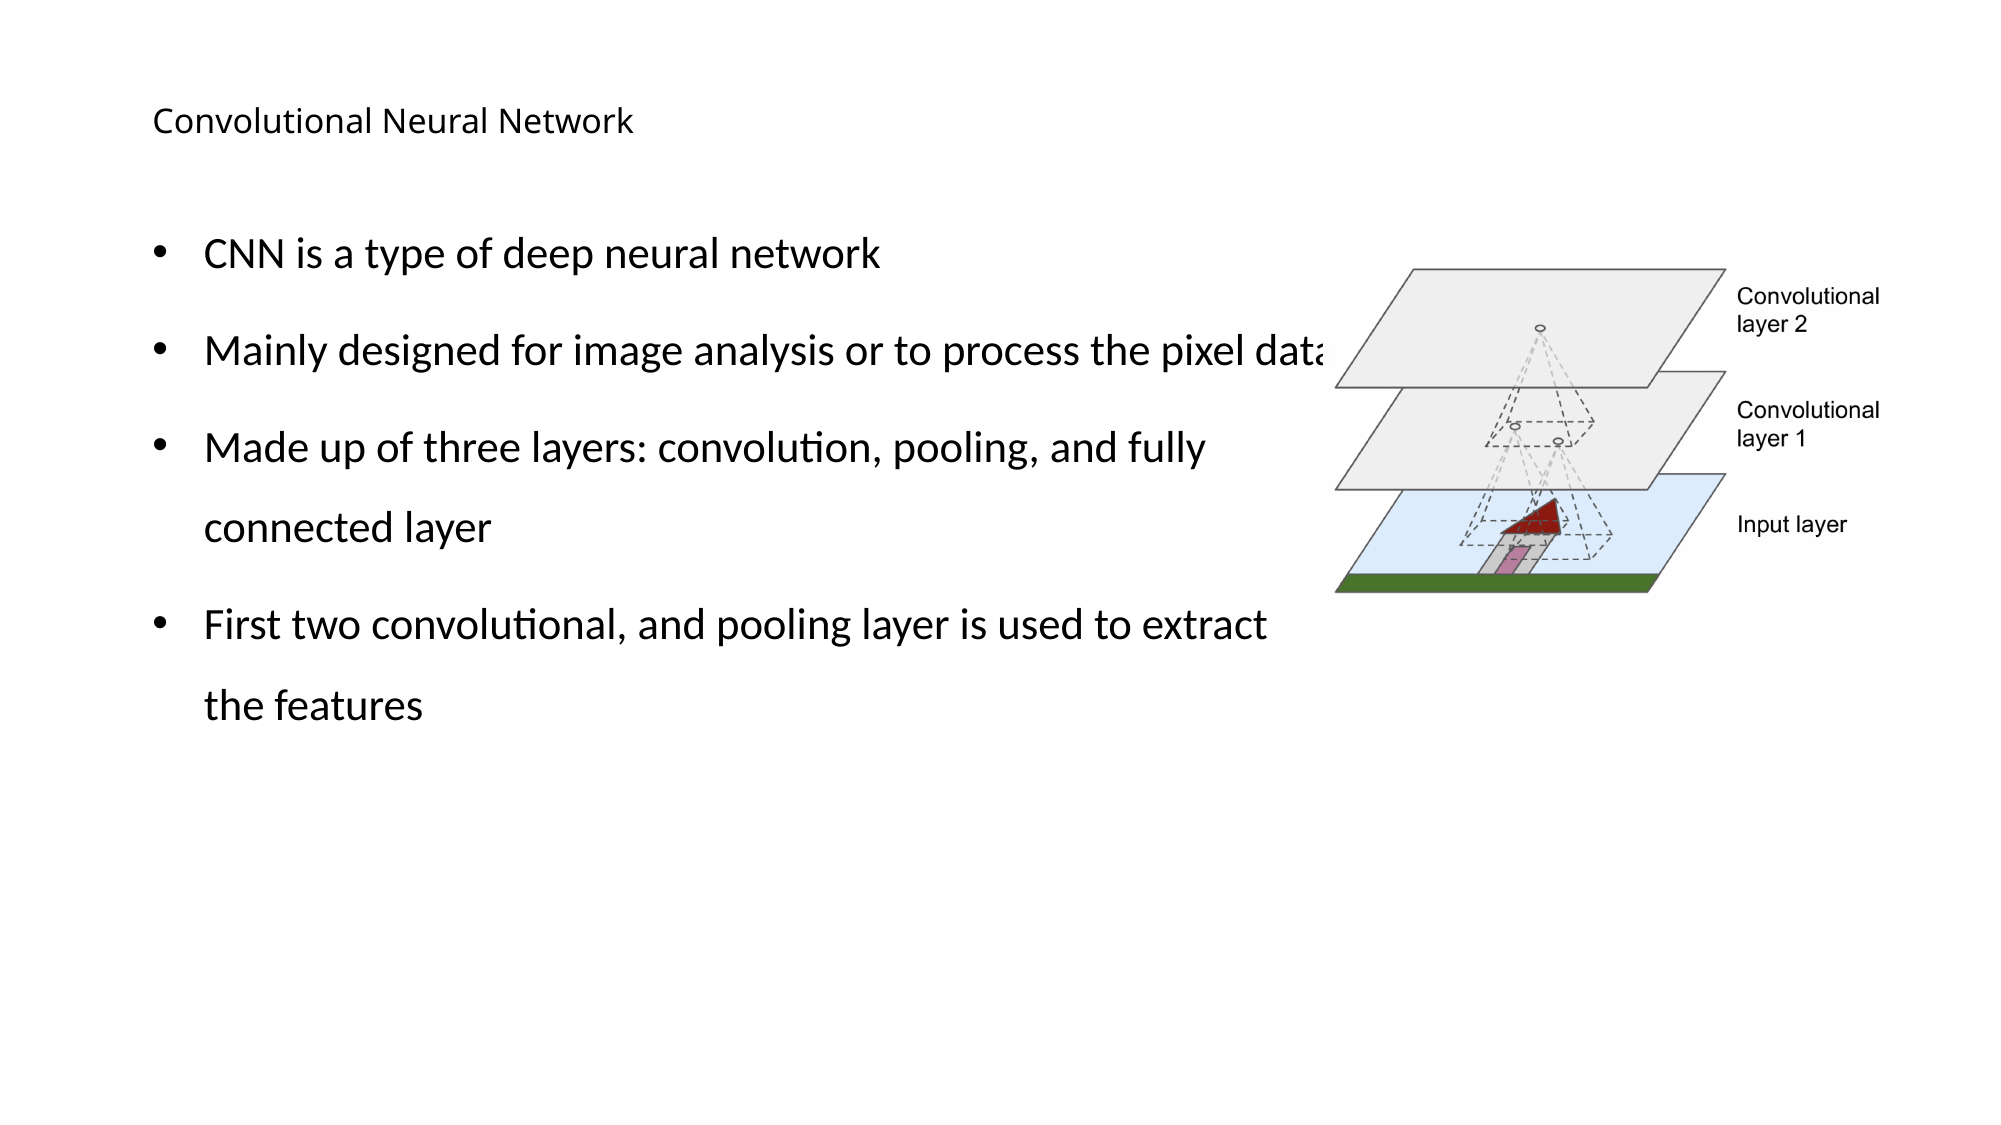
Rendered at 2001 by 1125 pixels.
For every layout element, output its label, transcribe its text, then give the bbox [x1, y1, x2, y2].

title Convolutional Neural Network [137, 59, 1863, 190]
list CNN is a type of deep neural network Mainly designed for image analysis or to process the pixel data Made up of three layers: convolution, pooling, and fully connected layer First two convolutional, and pooling layer is used to extract the features [137, 189, 1353, 746]
picture [1323, 265, 1892, 606]
